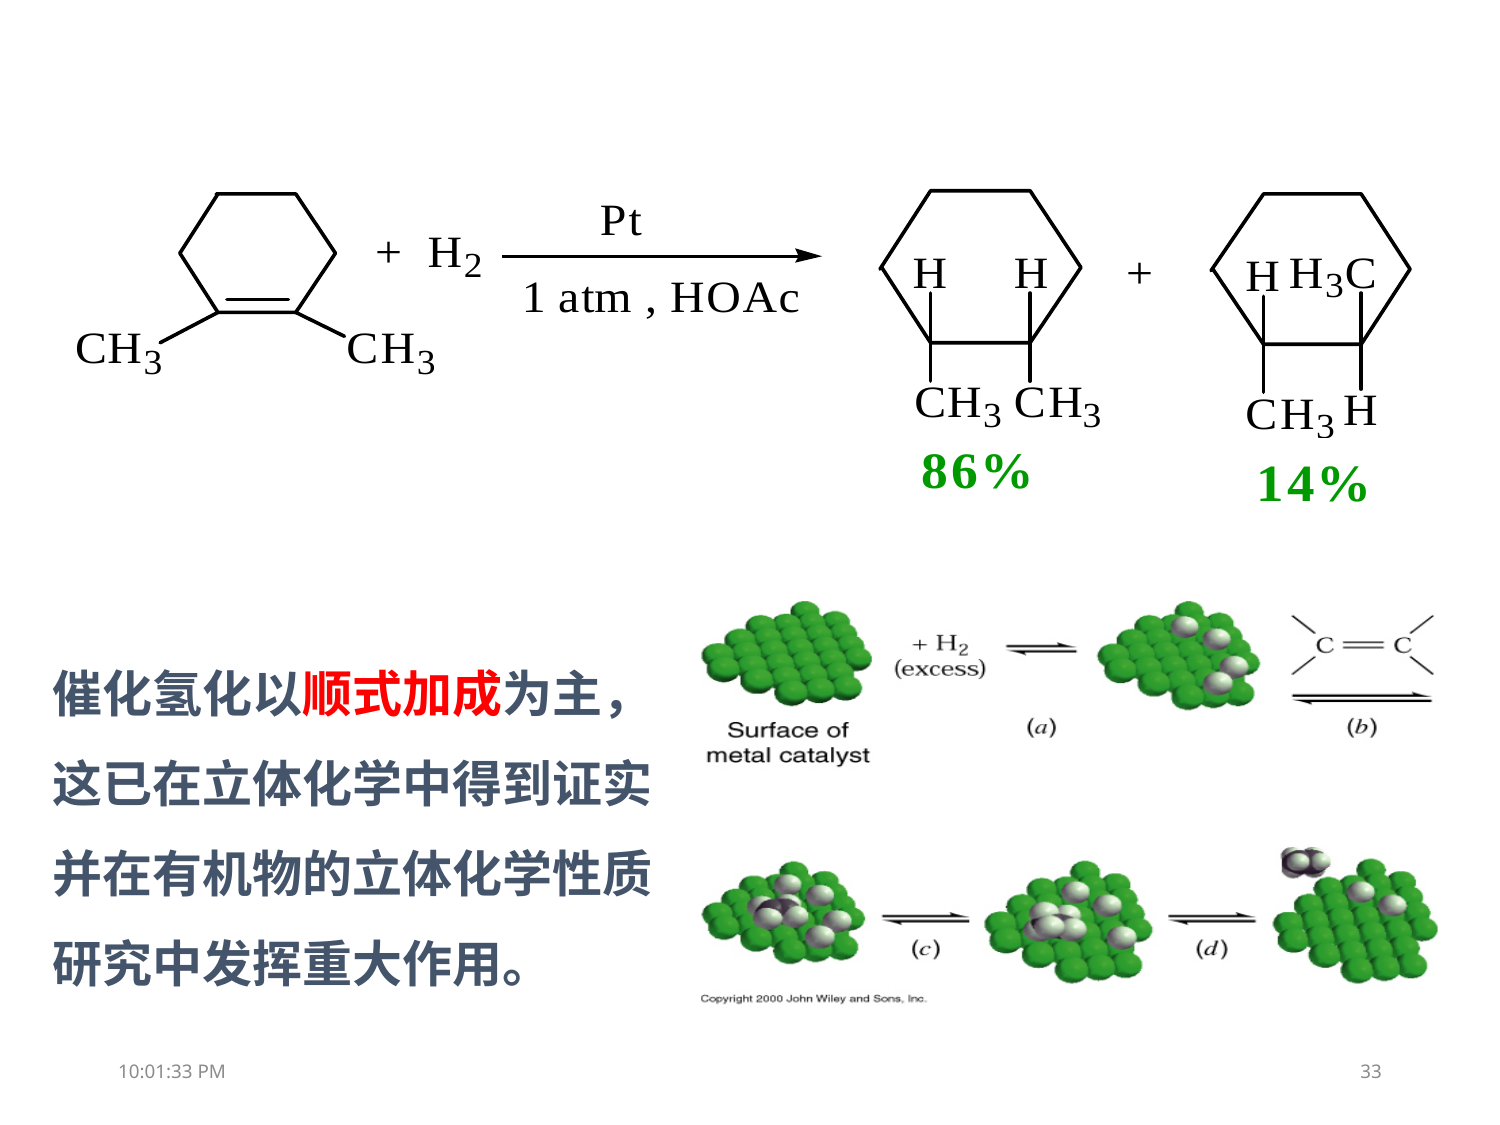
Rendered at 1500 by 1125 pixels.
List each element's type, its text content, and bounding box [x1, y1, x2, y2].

slide_number 33 [1059, 1042, 1397, 1103]
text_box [74, 187, 1413, 438]
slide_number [103, 1042, 441, 1103]
text_box 催化氢化以顺式加成为主，这已在立体化学中得到证实，并在有机物的立体化学性质研究中发挥重大作用。 [37, 624, 650, 1000]
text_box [1249, 456, 1384, 513]
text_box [912, 444, 1047, 499]
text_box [650, 534, 1500, 1035]
